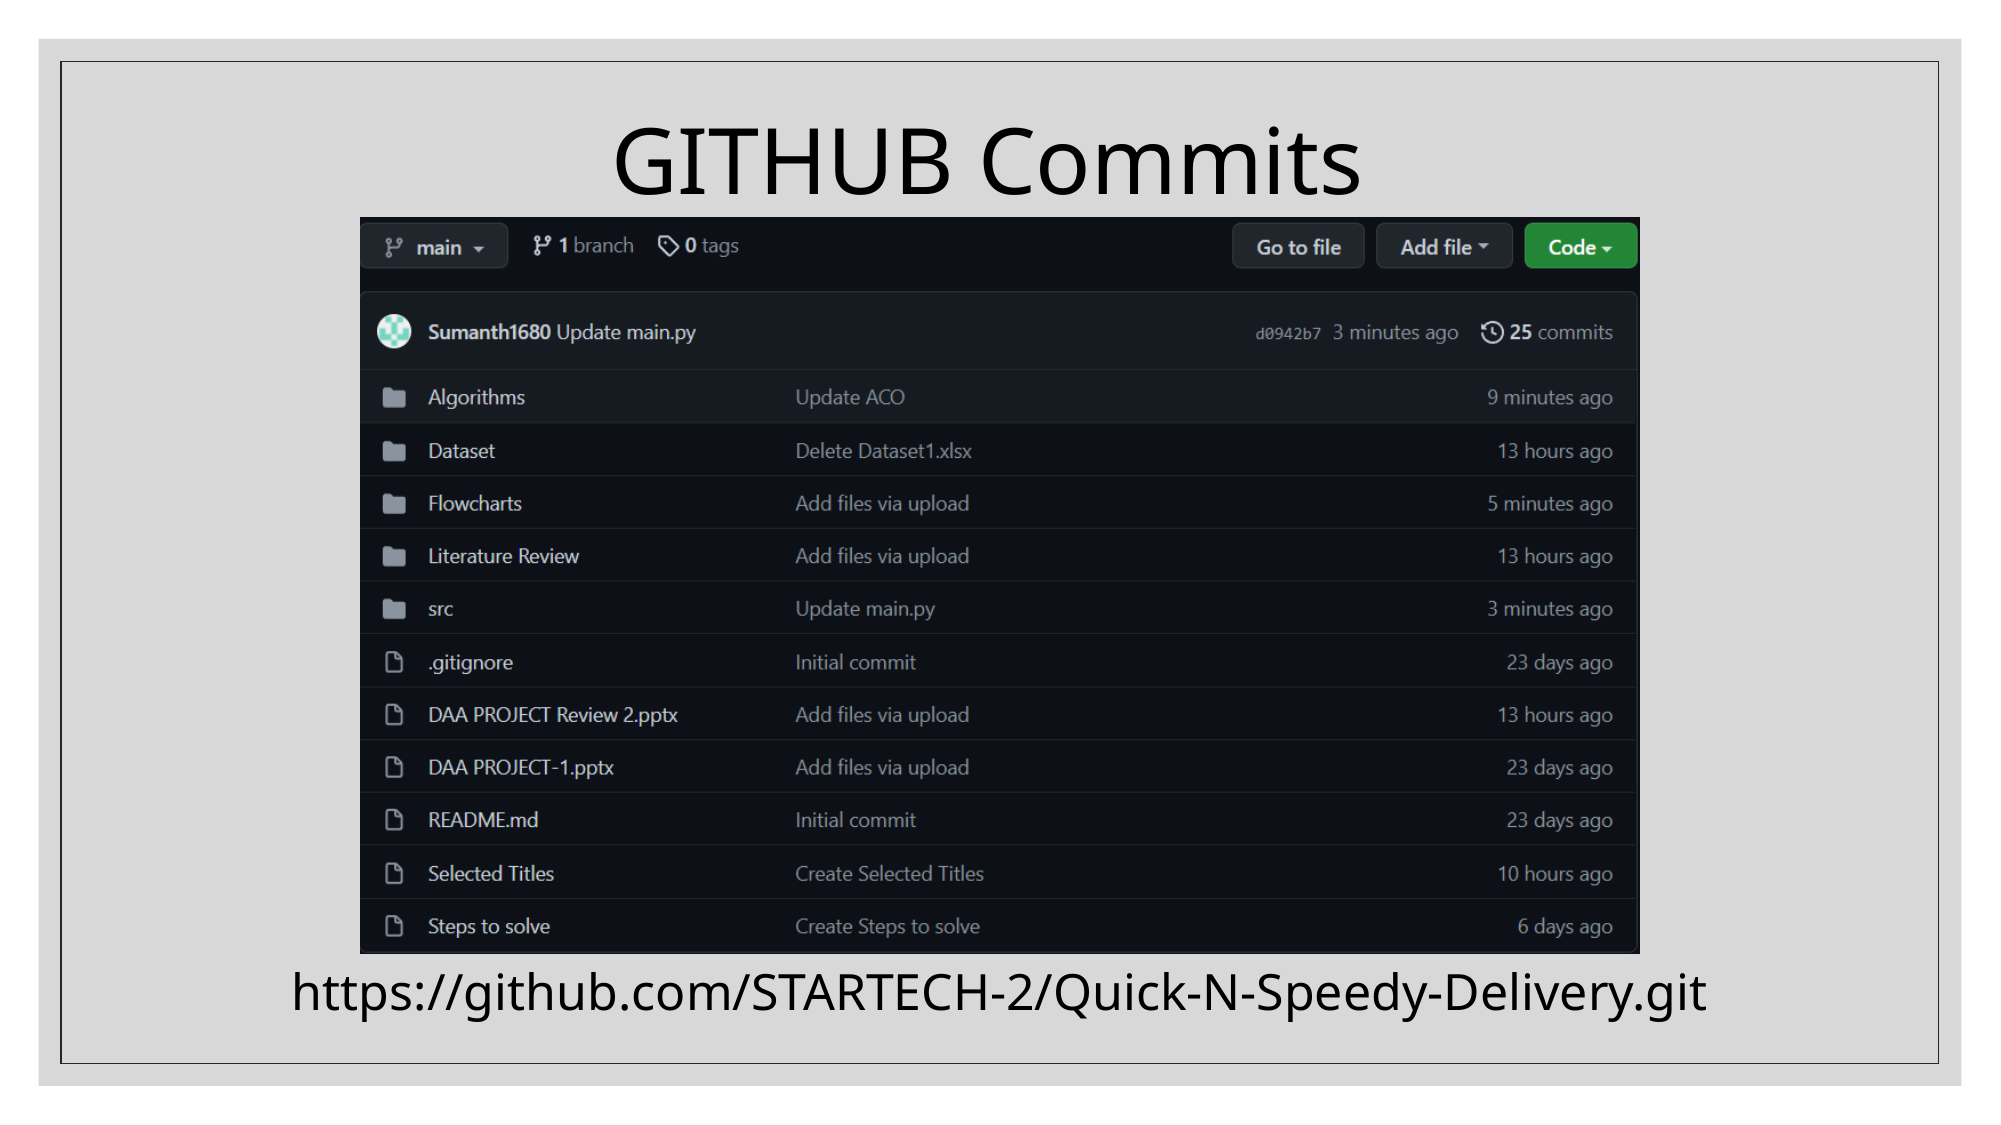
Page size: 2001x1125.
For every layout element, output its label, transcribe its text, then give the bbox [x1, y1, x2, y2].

text_box https://github.com/STARTECH-2/Quick-N-Speedy-Delivery.git [124, 953, 1876, 1029]
text_box GITHUB Commits [99, 95, 1876, 221]
picture [360, 217, 1640, 954]
